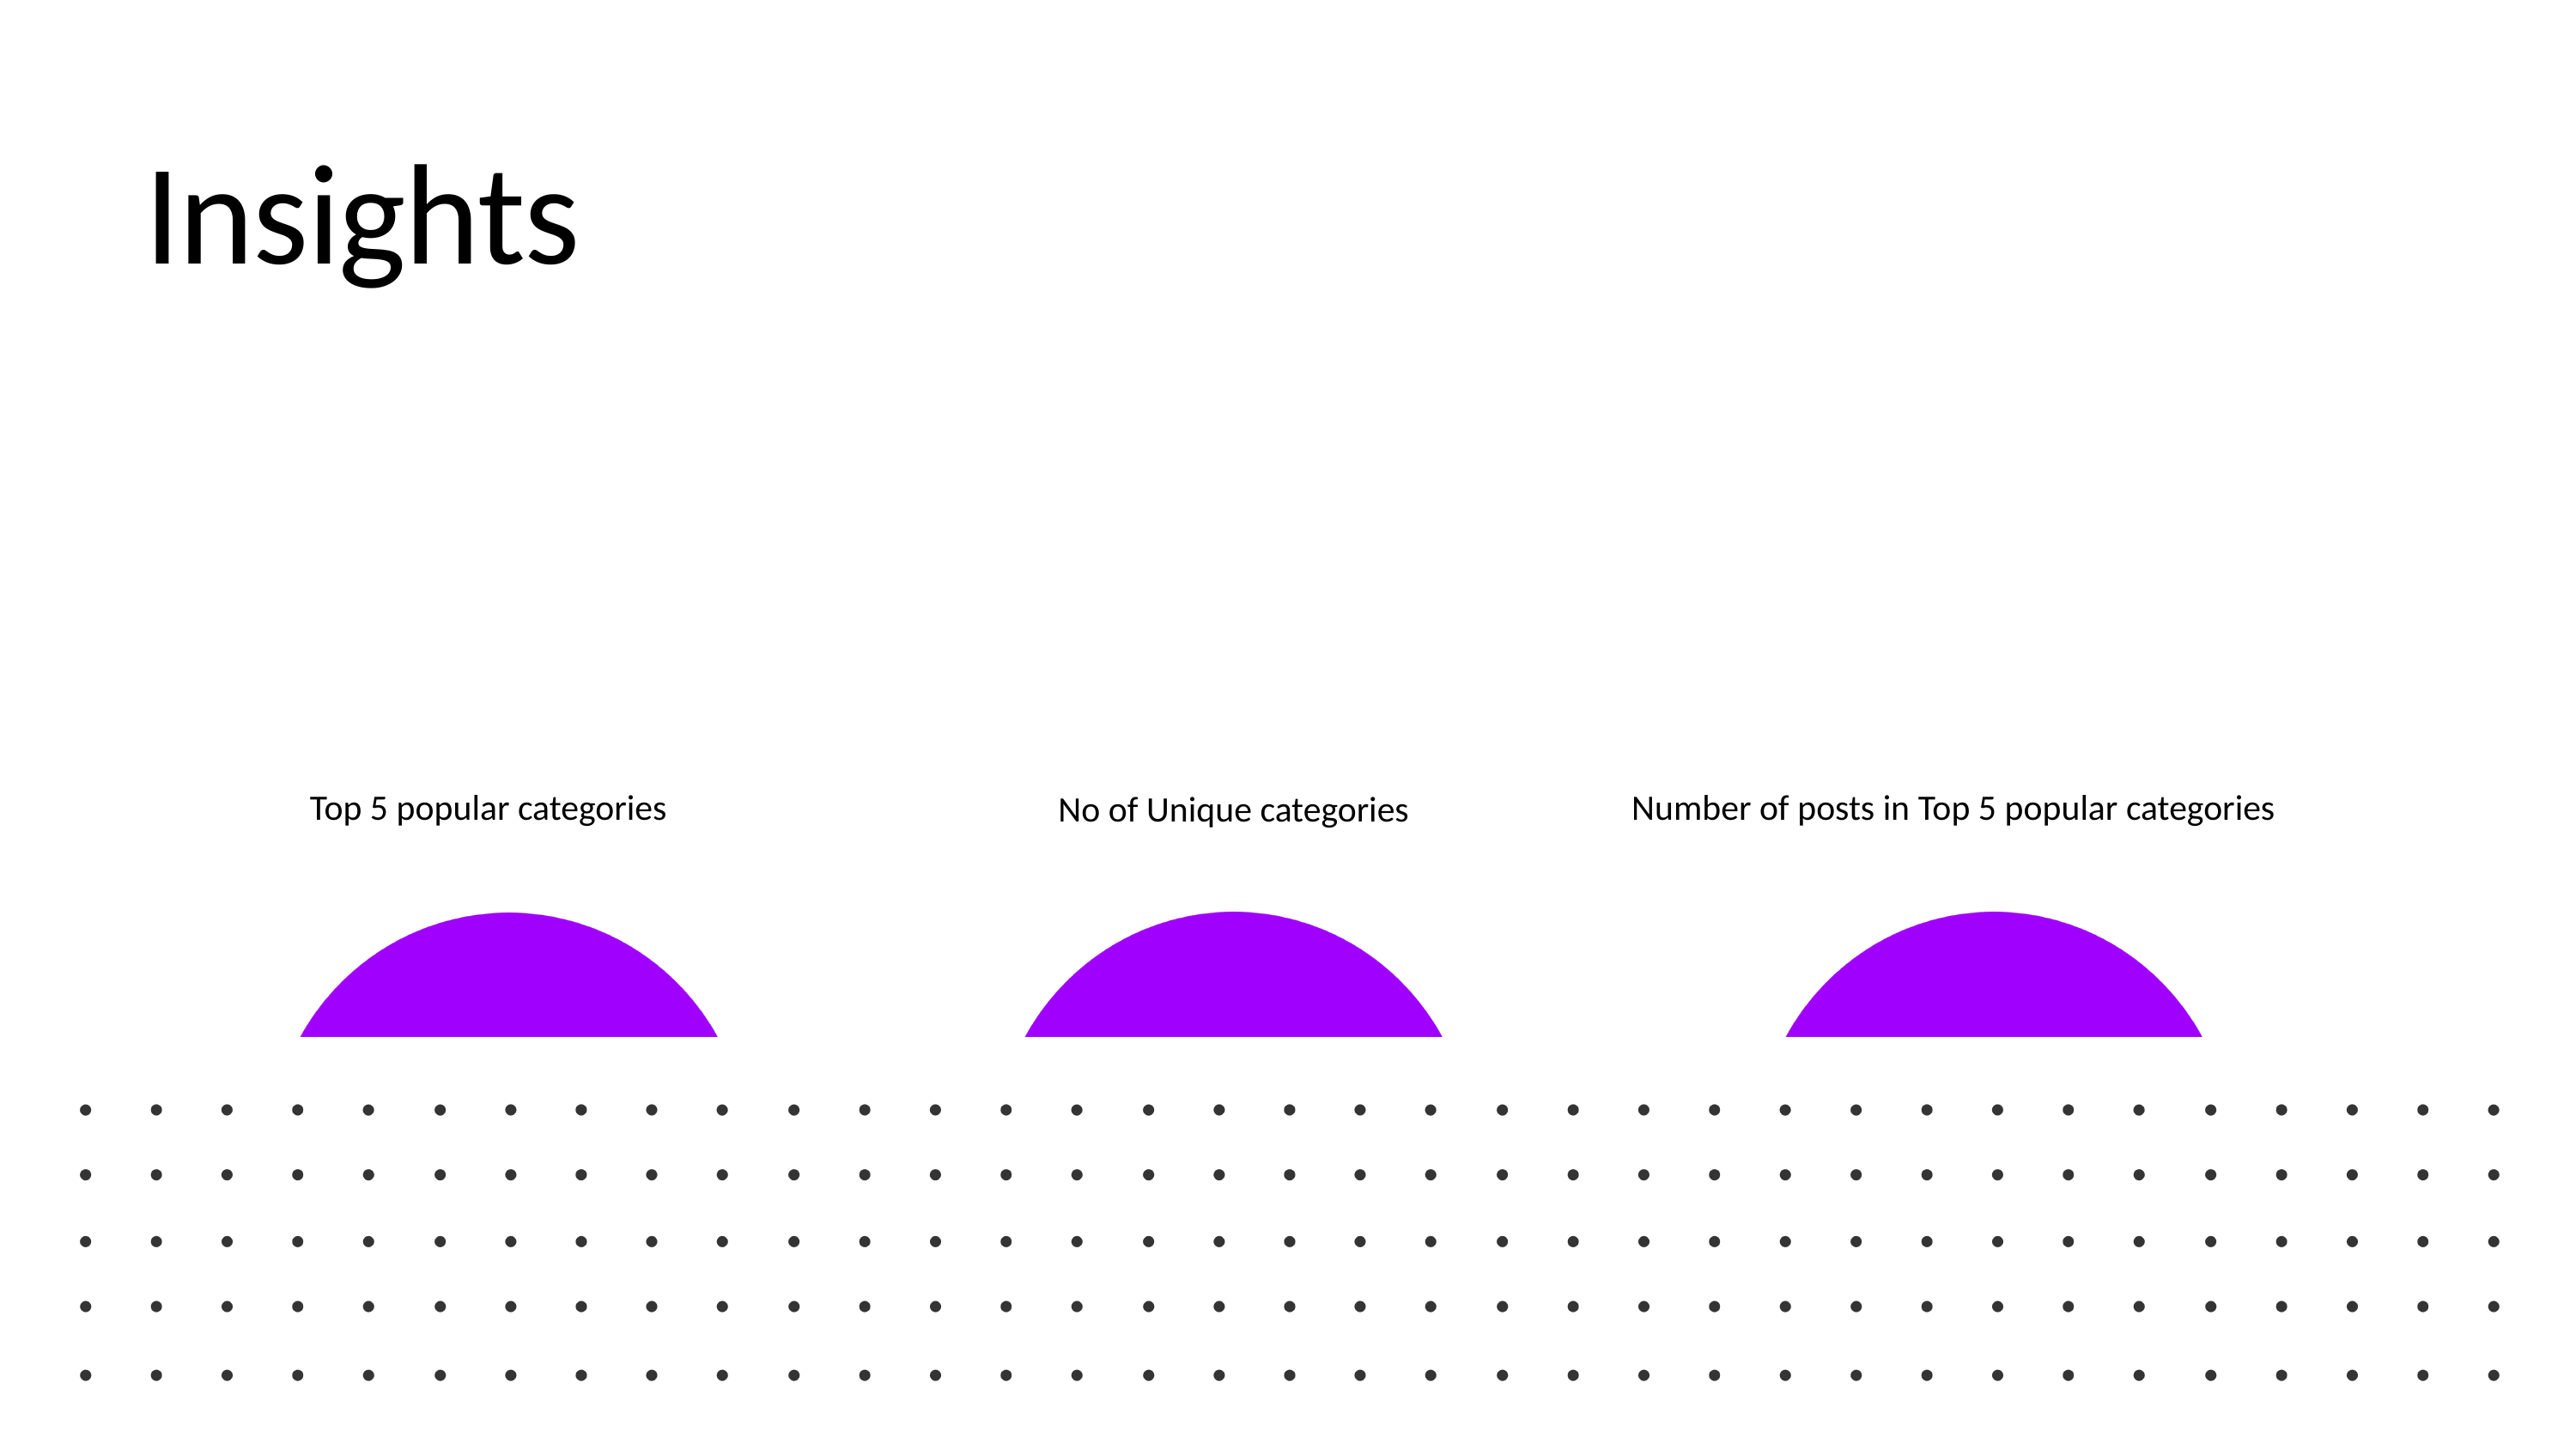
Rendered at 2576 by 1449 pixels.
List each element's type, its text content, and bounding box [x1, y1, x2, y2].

picture [299, 912, 719, 1037]
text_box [72, 1099, 2504, 1385]
picture [1024, 912, 1443, 1037]
text_box No of Unique categories [1024, 779, 1443, 836]
text_box Insights [144, 121, 799, 294]
picture [1784, 912, 2204, 1037]
text_box Top 5 popular categories [278, 778, 698, 834]
text_box Number of posts in Top 5 popular categories [1309, 778, 2576, 834]
